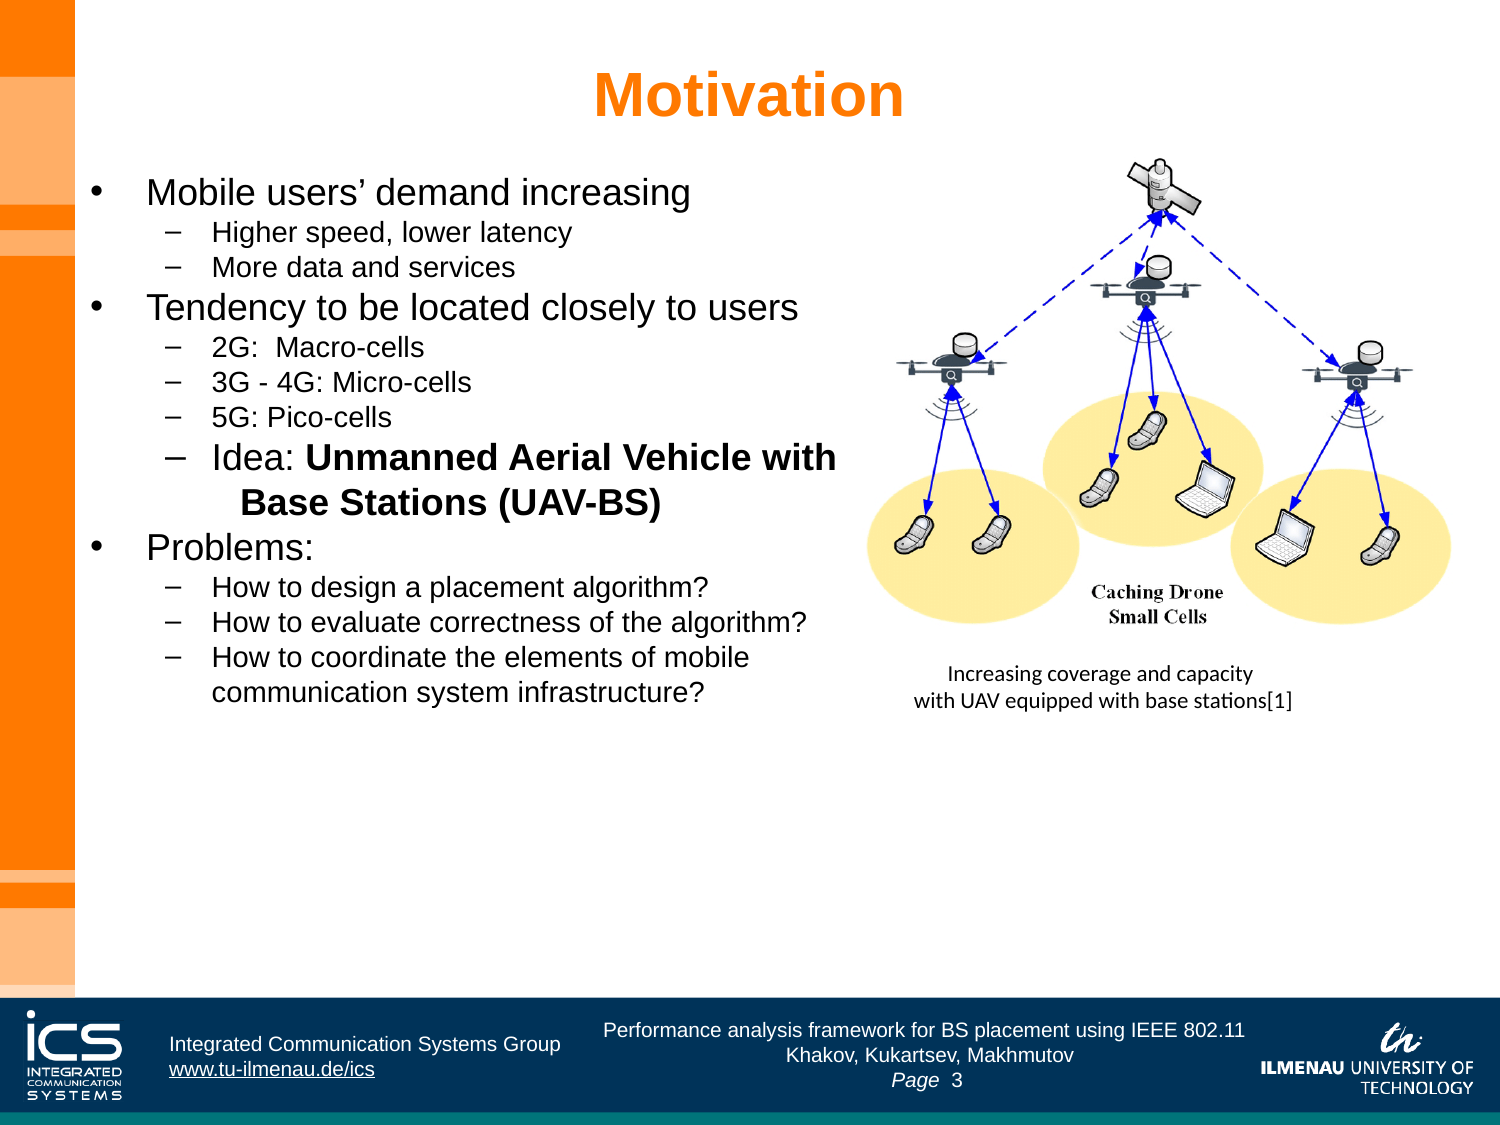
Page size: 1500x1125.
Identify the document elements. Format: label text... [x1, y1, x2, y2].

text_box Mobile users’ demand increasing Higher speed, lower latency More data and services Tendency to be located closely to users 2G: Macro-cells 3G - 4G: Micro-cells 5G: Pico-cells Idea: Unmanned Aerial Vehicle with Base Stations (UAV-BS) Problems: How to design a placement algorithm? How to evaluate correctness of the algorithm? How to coordinate the elements of mobile communication system infrastructure? [75, 160, 1425, 998]
picture [861, 157, 1465, 638]
picture [1261, 1022, 1474, 1094]
text_box Motivation [75, 45, 1425, 137]
picture [23, 1009, 124, 1102]
